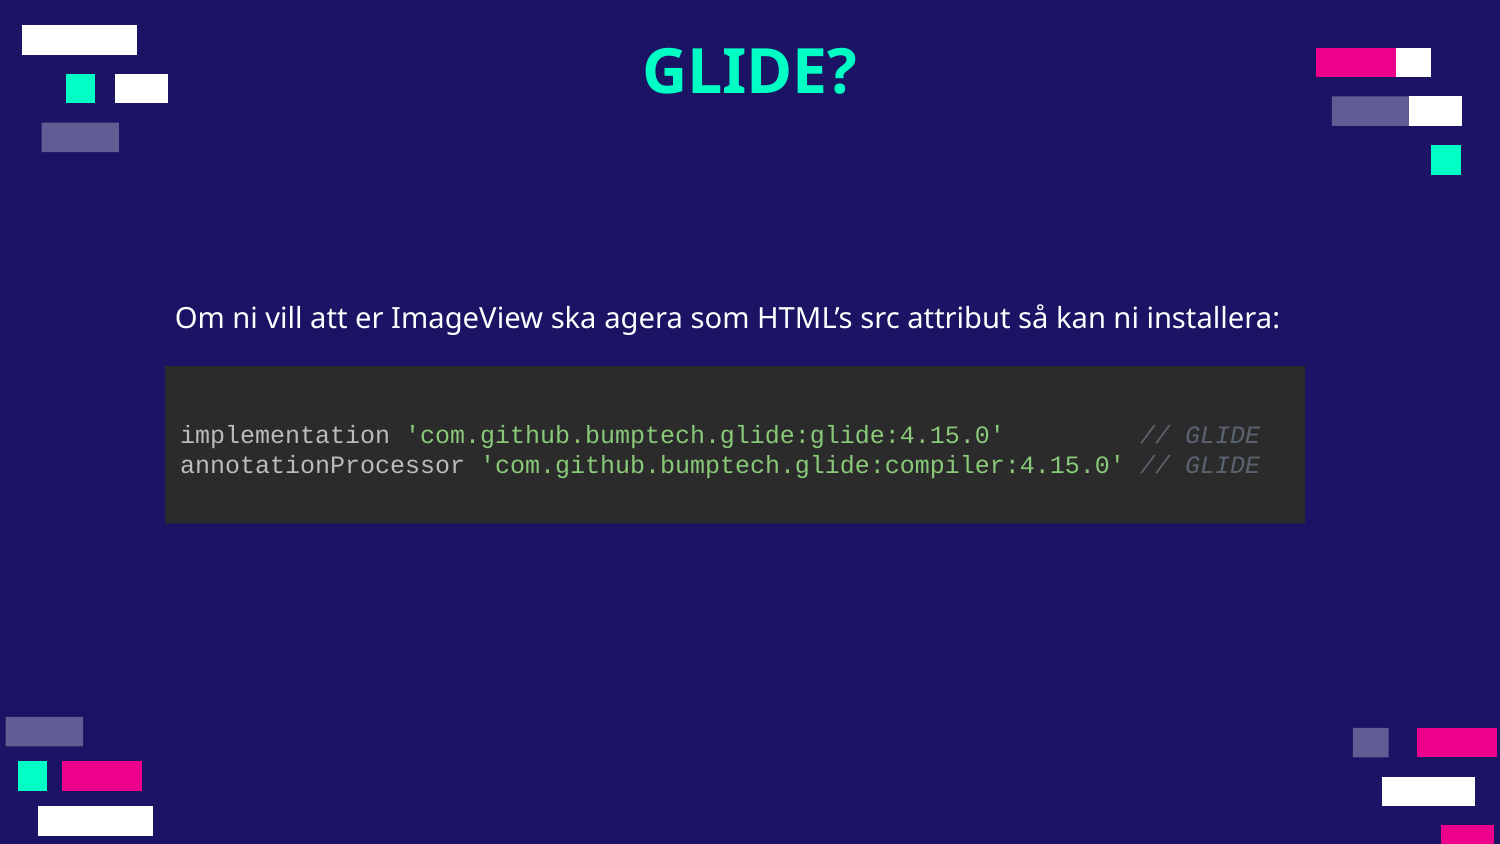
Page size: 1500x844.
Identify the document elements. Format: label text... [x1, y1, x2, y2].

text_box [1416, 727, 1498, 758]
text_box [1397, 47, 1432, 78]
text_box [1331, 96, 1410, 126]
text_box [114, 73, 168, 104]
text_box [41, 122, 119, 153]
text_box [65, 73, 96, 104]
text_box [1381, 776, 1476, 806]
text_box [1410, 96, 1463, 126]
text_box [38, 806, 154, 836]
text_box [17, 761, 48, 791]
title GLIDE? [209, 16, 1291, 126]
text_box [1316, 47, 1397, 78]
text_box [1431, 145, 1461, 175]
text_box [1441, 825, 1495, 844]
text_box [21, 25, 137, 55]
text_box implementation 'com.github.bumptech.glide:glide:4.15.0' // GLIDE annotationProcessor 'com.github.bumptech.glide:compiler:4.15.0' // GLIDE [165, 366, 1305, 524]
text_box [61, 761, 143, 791]
text_box [1352, 727, 1389, 758]
text_box Om ni vill att er ImageView ska agera som HTML’s src attribut så kan ni installera: [160, 284, 1340, 350]
text_box [5, 716, 84, 747]
